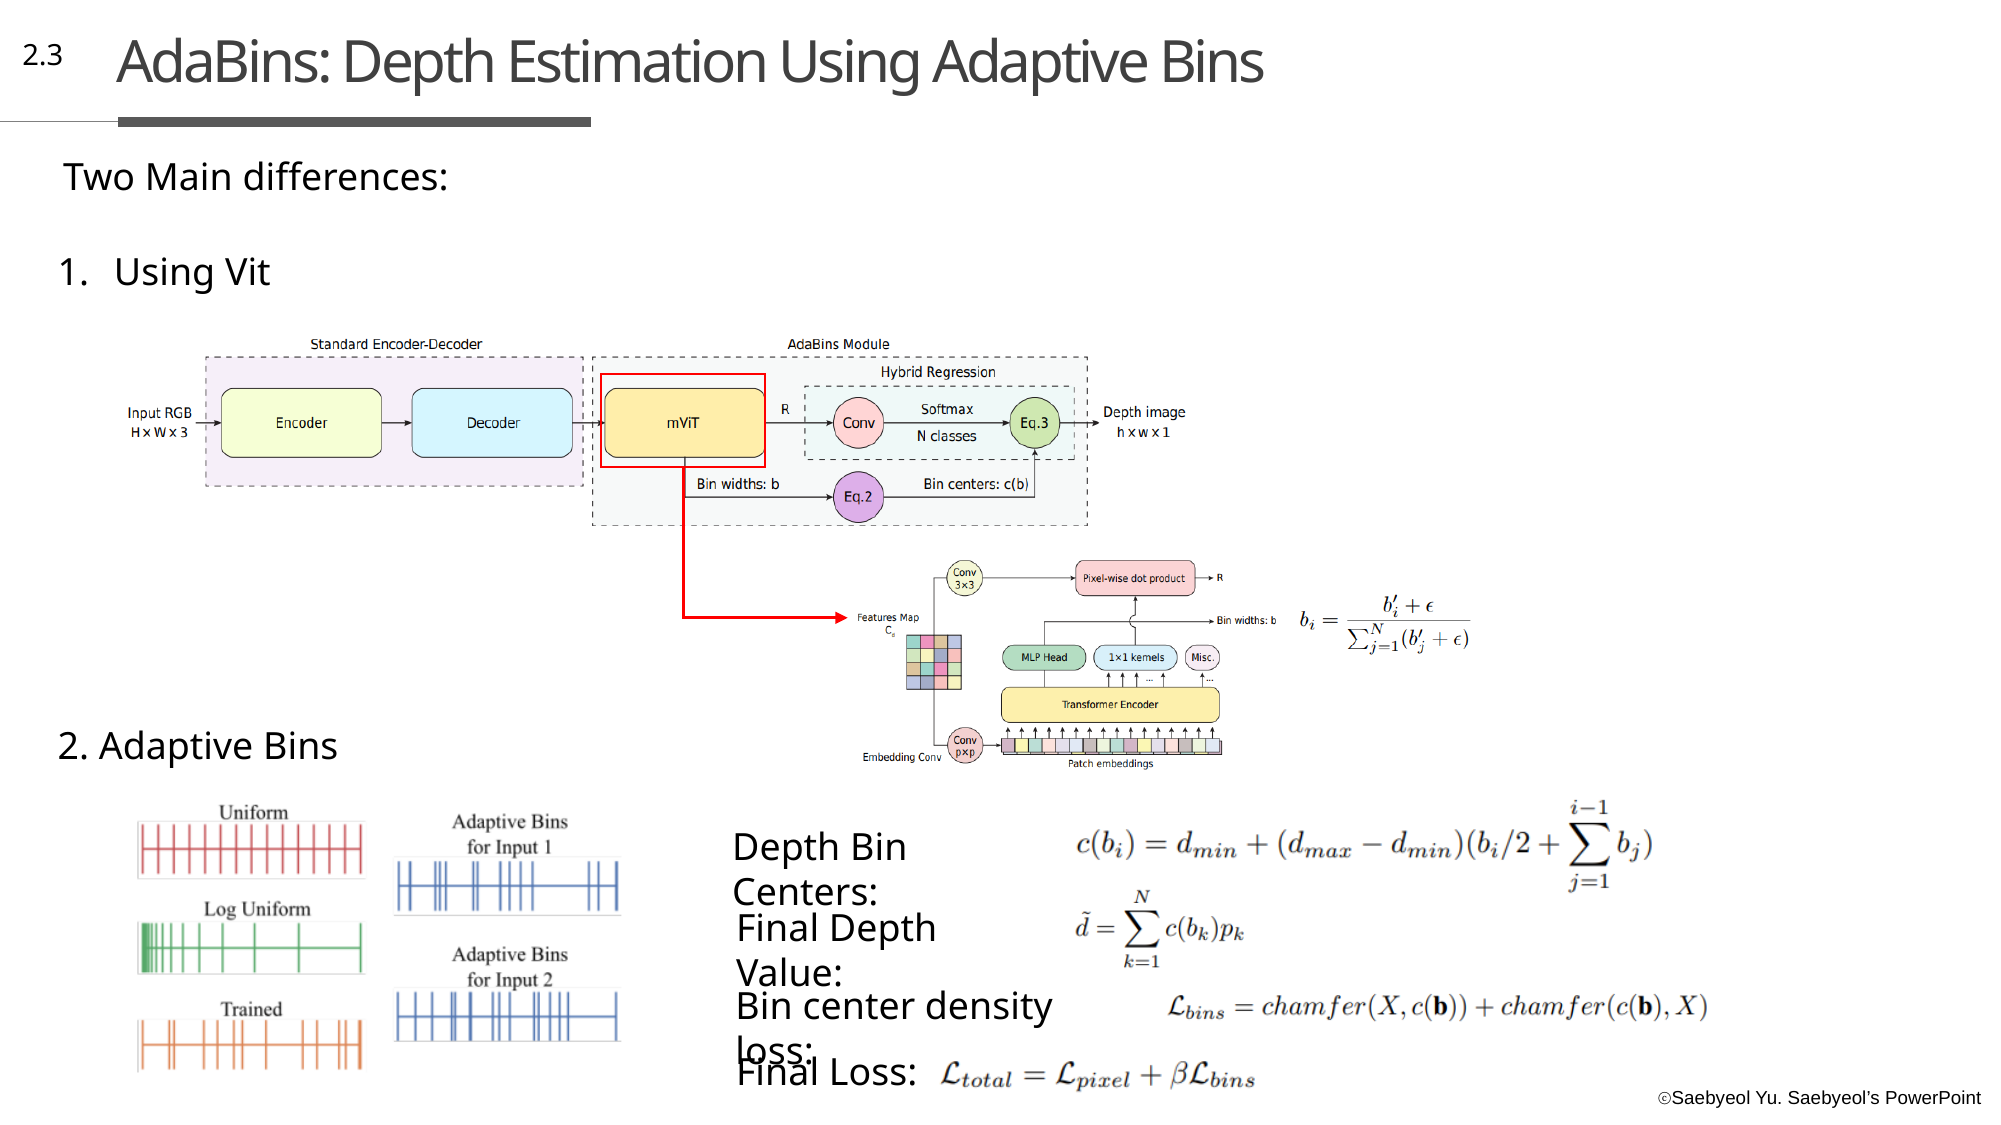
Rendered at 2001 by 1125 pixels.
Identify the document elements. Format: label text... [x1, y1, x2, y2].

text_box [689, 460, 841, 625]
text_box 2. Adaptive Bins [42, 714, 368, 775]
text_box Two Main differences: [48, 145, 692, 206]
text_box Final Loss: [721, 1040, 946, 1101]
text_box Using Vit [42, 240, 1043, 300]
text_box AdaBins: Depth Estimation Using Adaptive Bins [101, 16, 1281, 102]
picture [118, 789, 636, 1086]
text_box 2.3 [7, 28, 79, 79]
text_box Final Depth Value: [721, 896, 1068, 974]
picture [1068, 795, 1667, 975]
text_box Bin center density loss: [720, 974, 1152, 1080]
text_box Depth Bin Centers: [717, 815, 1065, 921]
picture [1151, 977, 1720, 1036]
picture [926, 1042, 1265, 1100]
picture [847, 552, 1473, 778]
picture [118, 315, 1202, 534]
